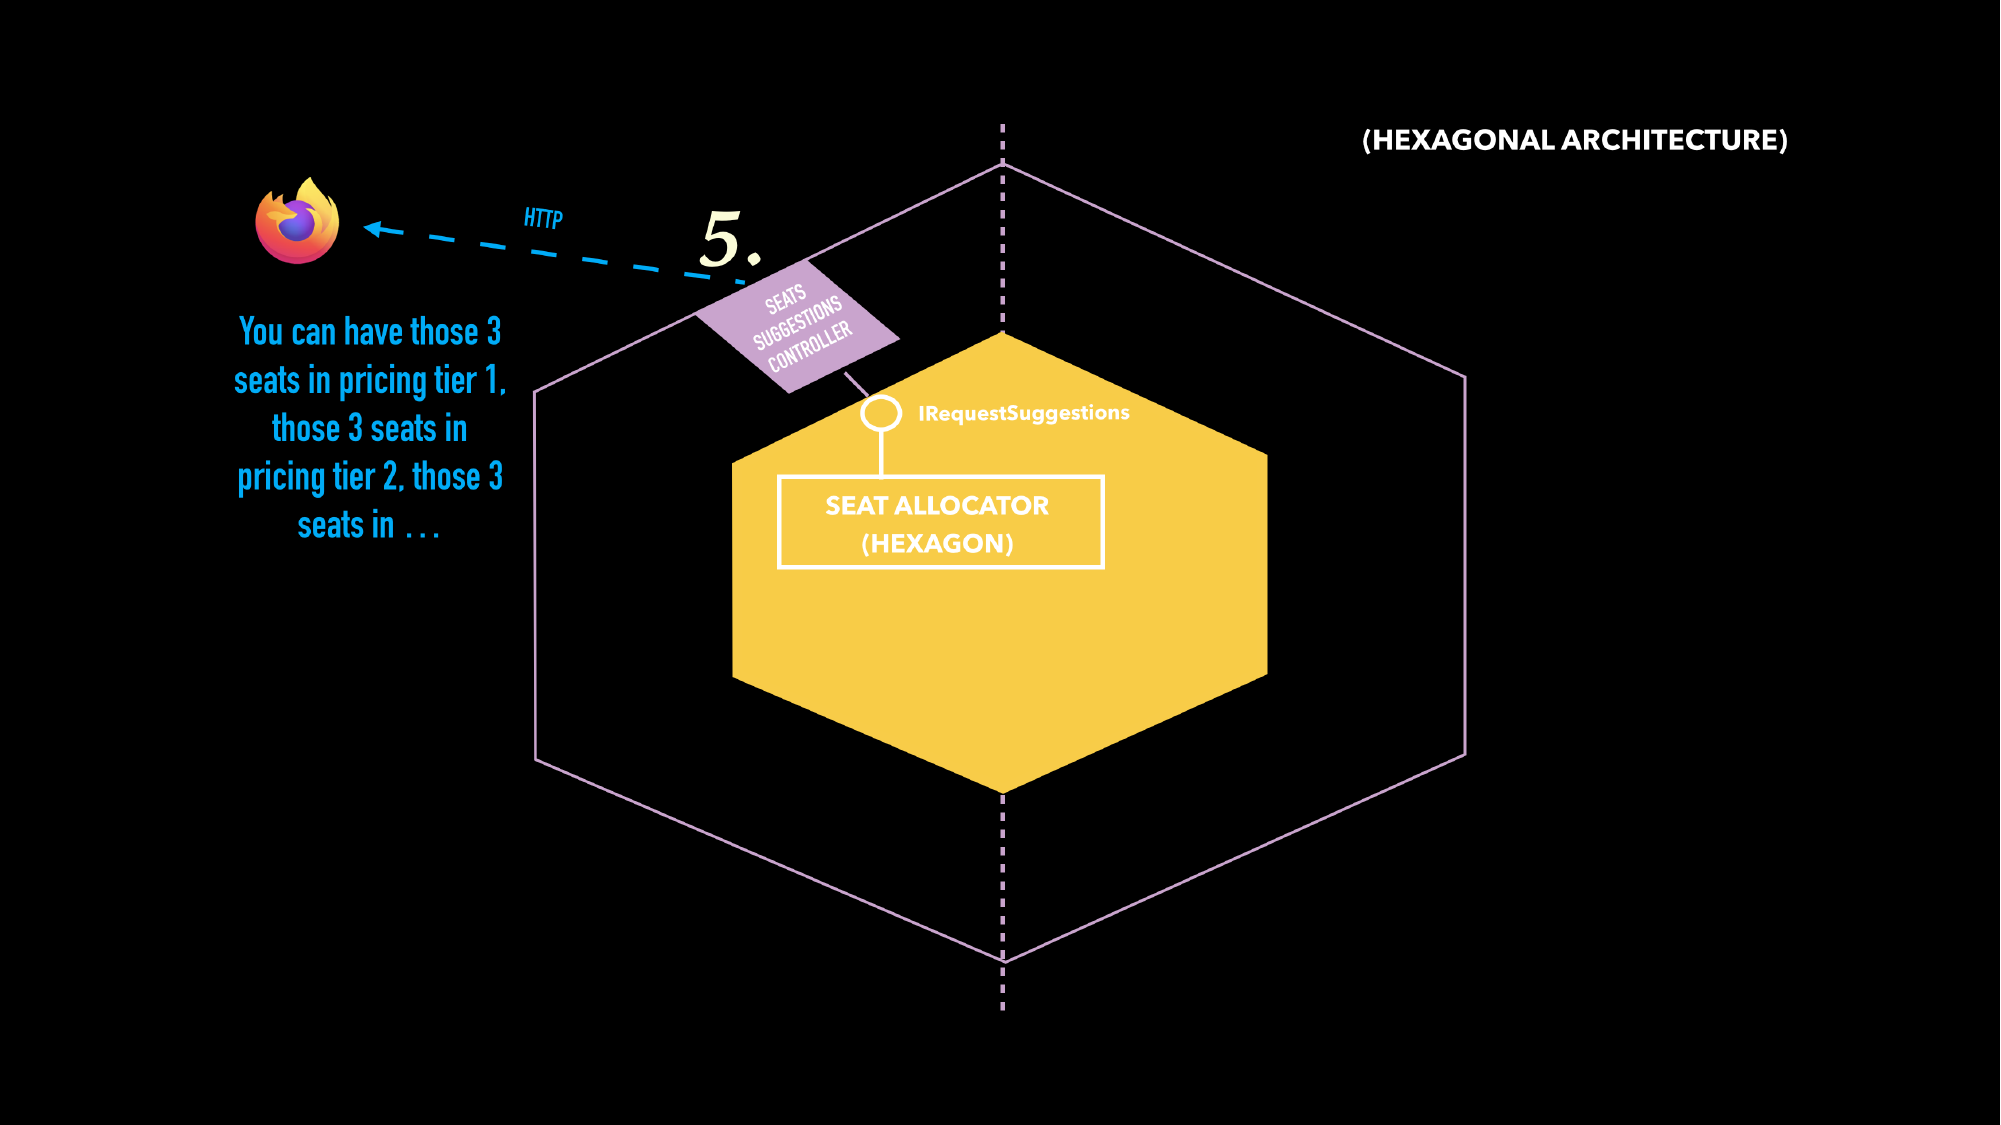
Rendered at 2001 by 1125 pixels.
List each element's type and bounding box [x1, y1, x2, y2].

picture [174, 46, 1825, 1079]
